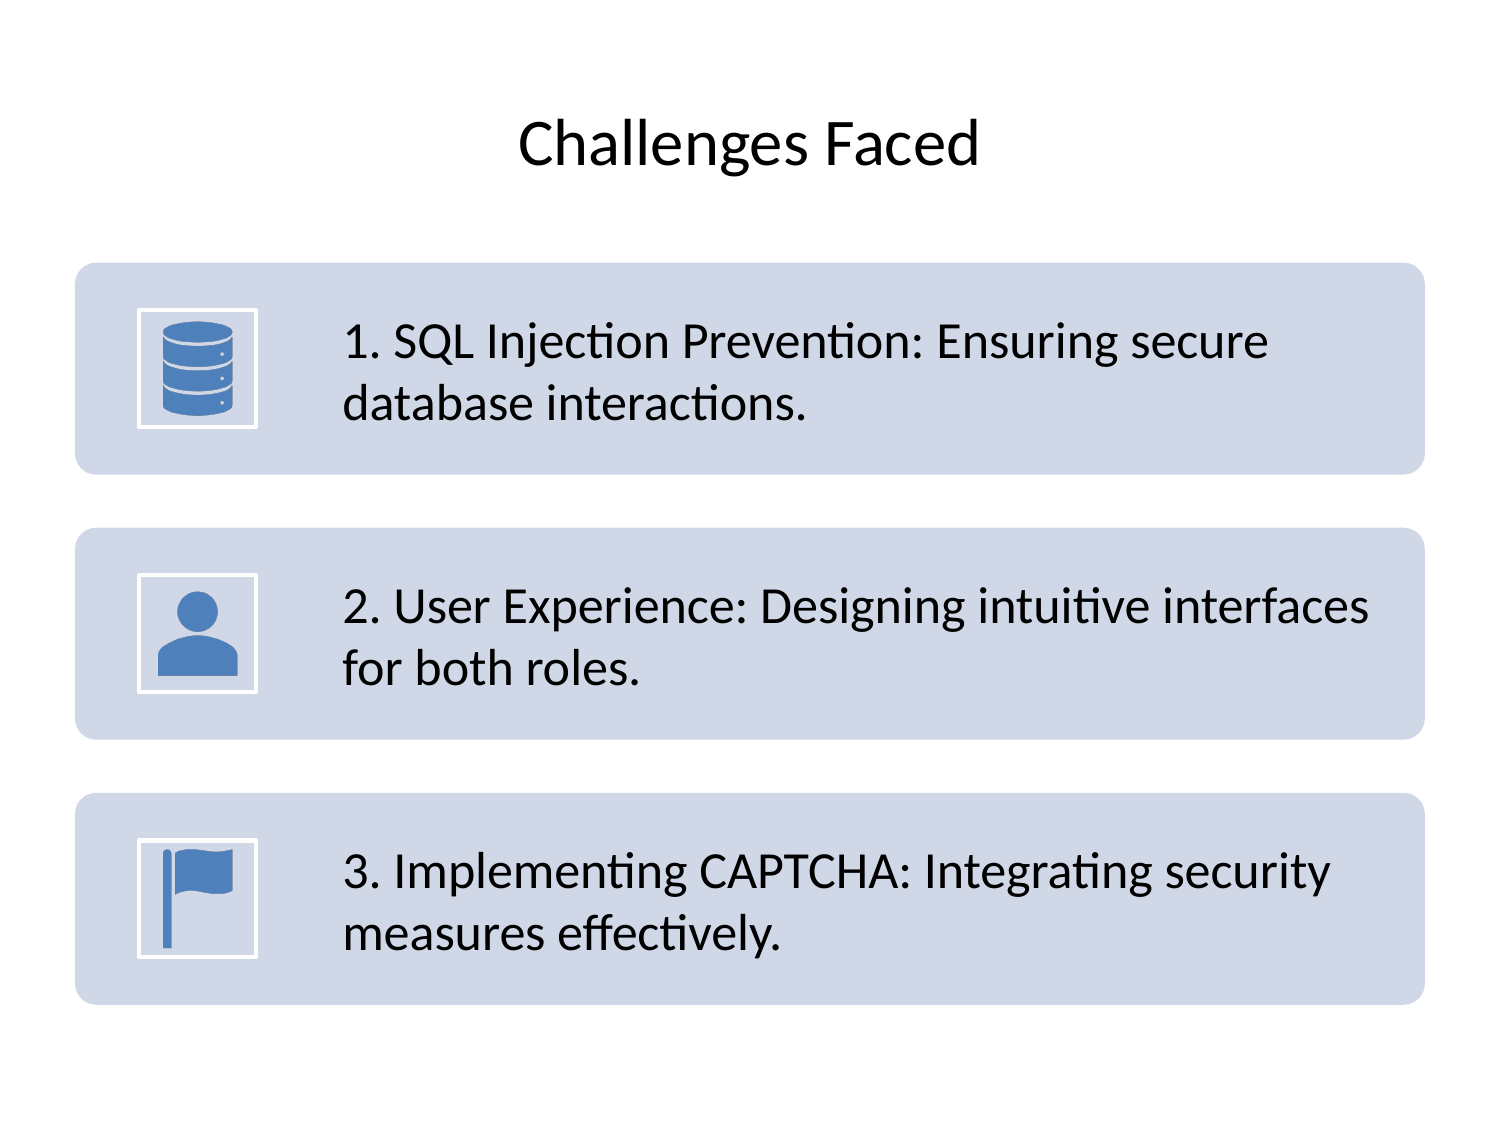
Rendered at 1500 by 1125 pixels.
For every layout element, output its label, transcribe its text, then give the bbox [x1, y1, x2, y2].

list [74, 262, 1426, 1006]
title Challenges Faced [75, 45, 1425, 233]
